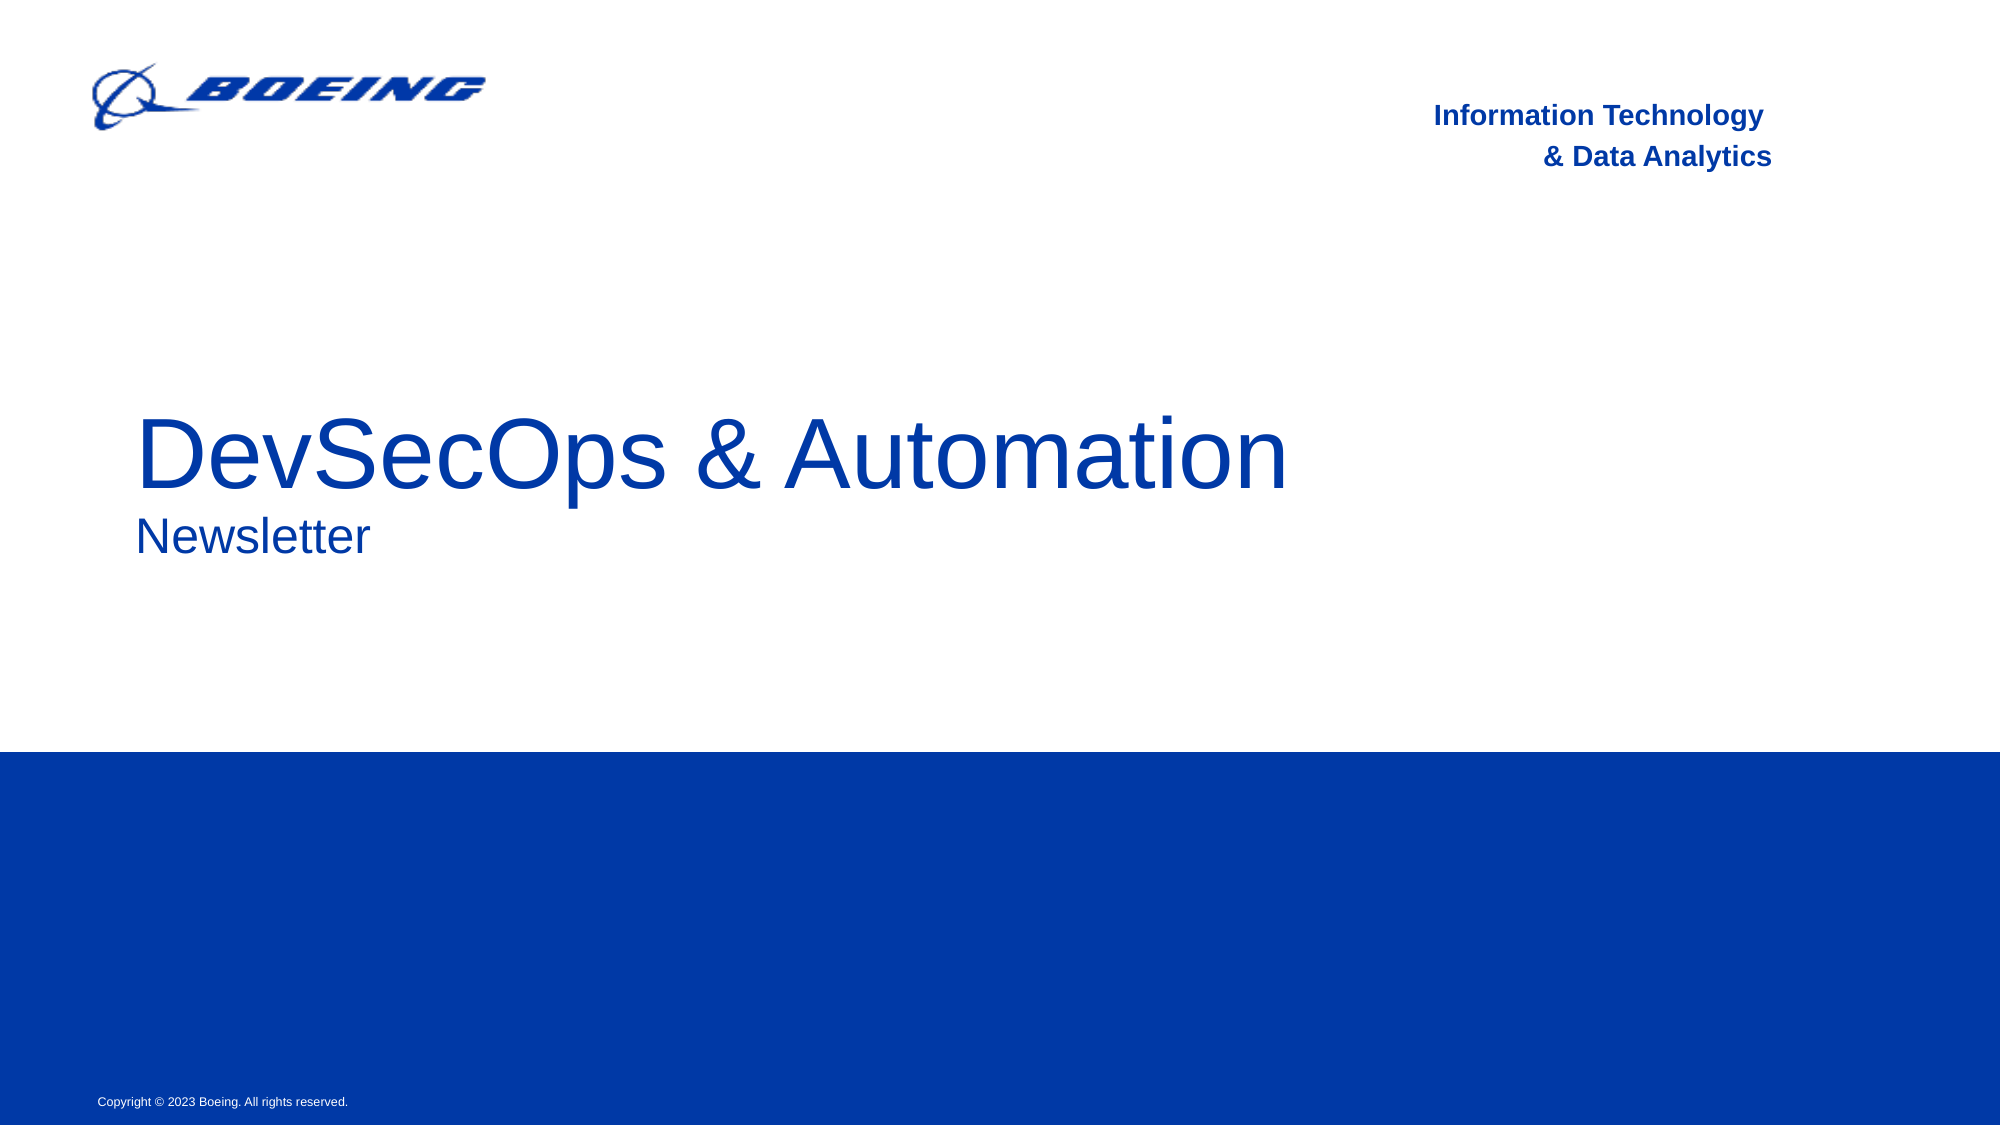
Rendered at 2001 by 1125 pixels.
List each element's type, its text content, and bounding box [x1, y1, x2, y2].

title DevSecOps & Automation Newsletter [134, 393, 1836, 566]
picture [87, 59, 490, 132]
